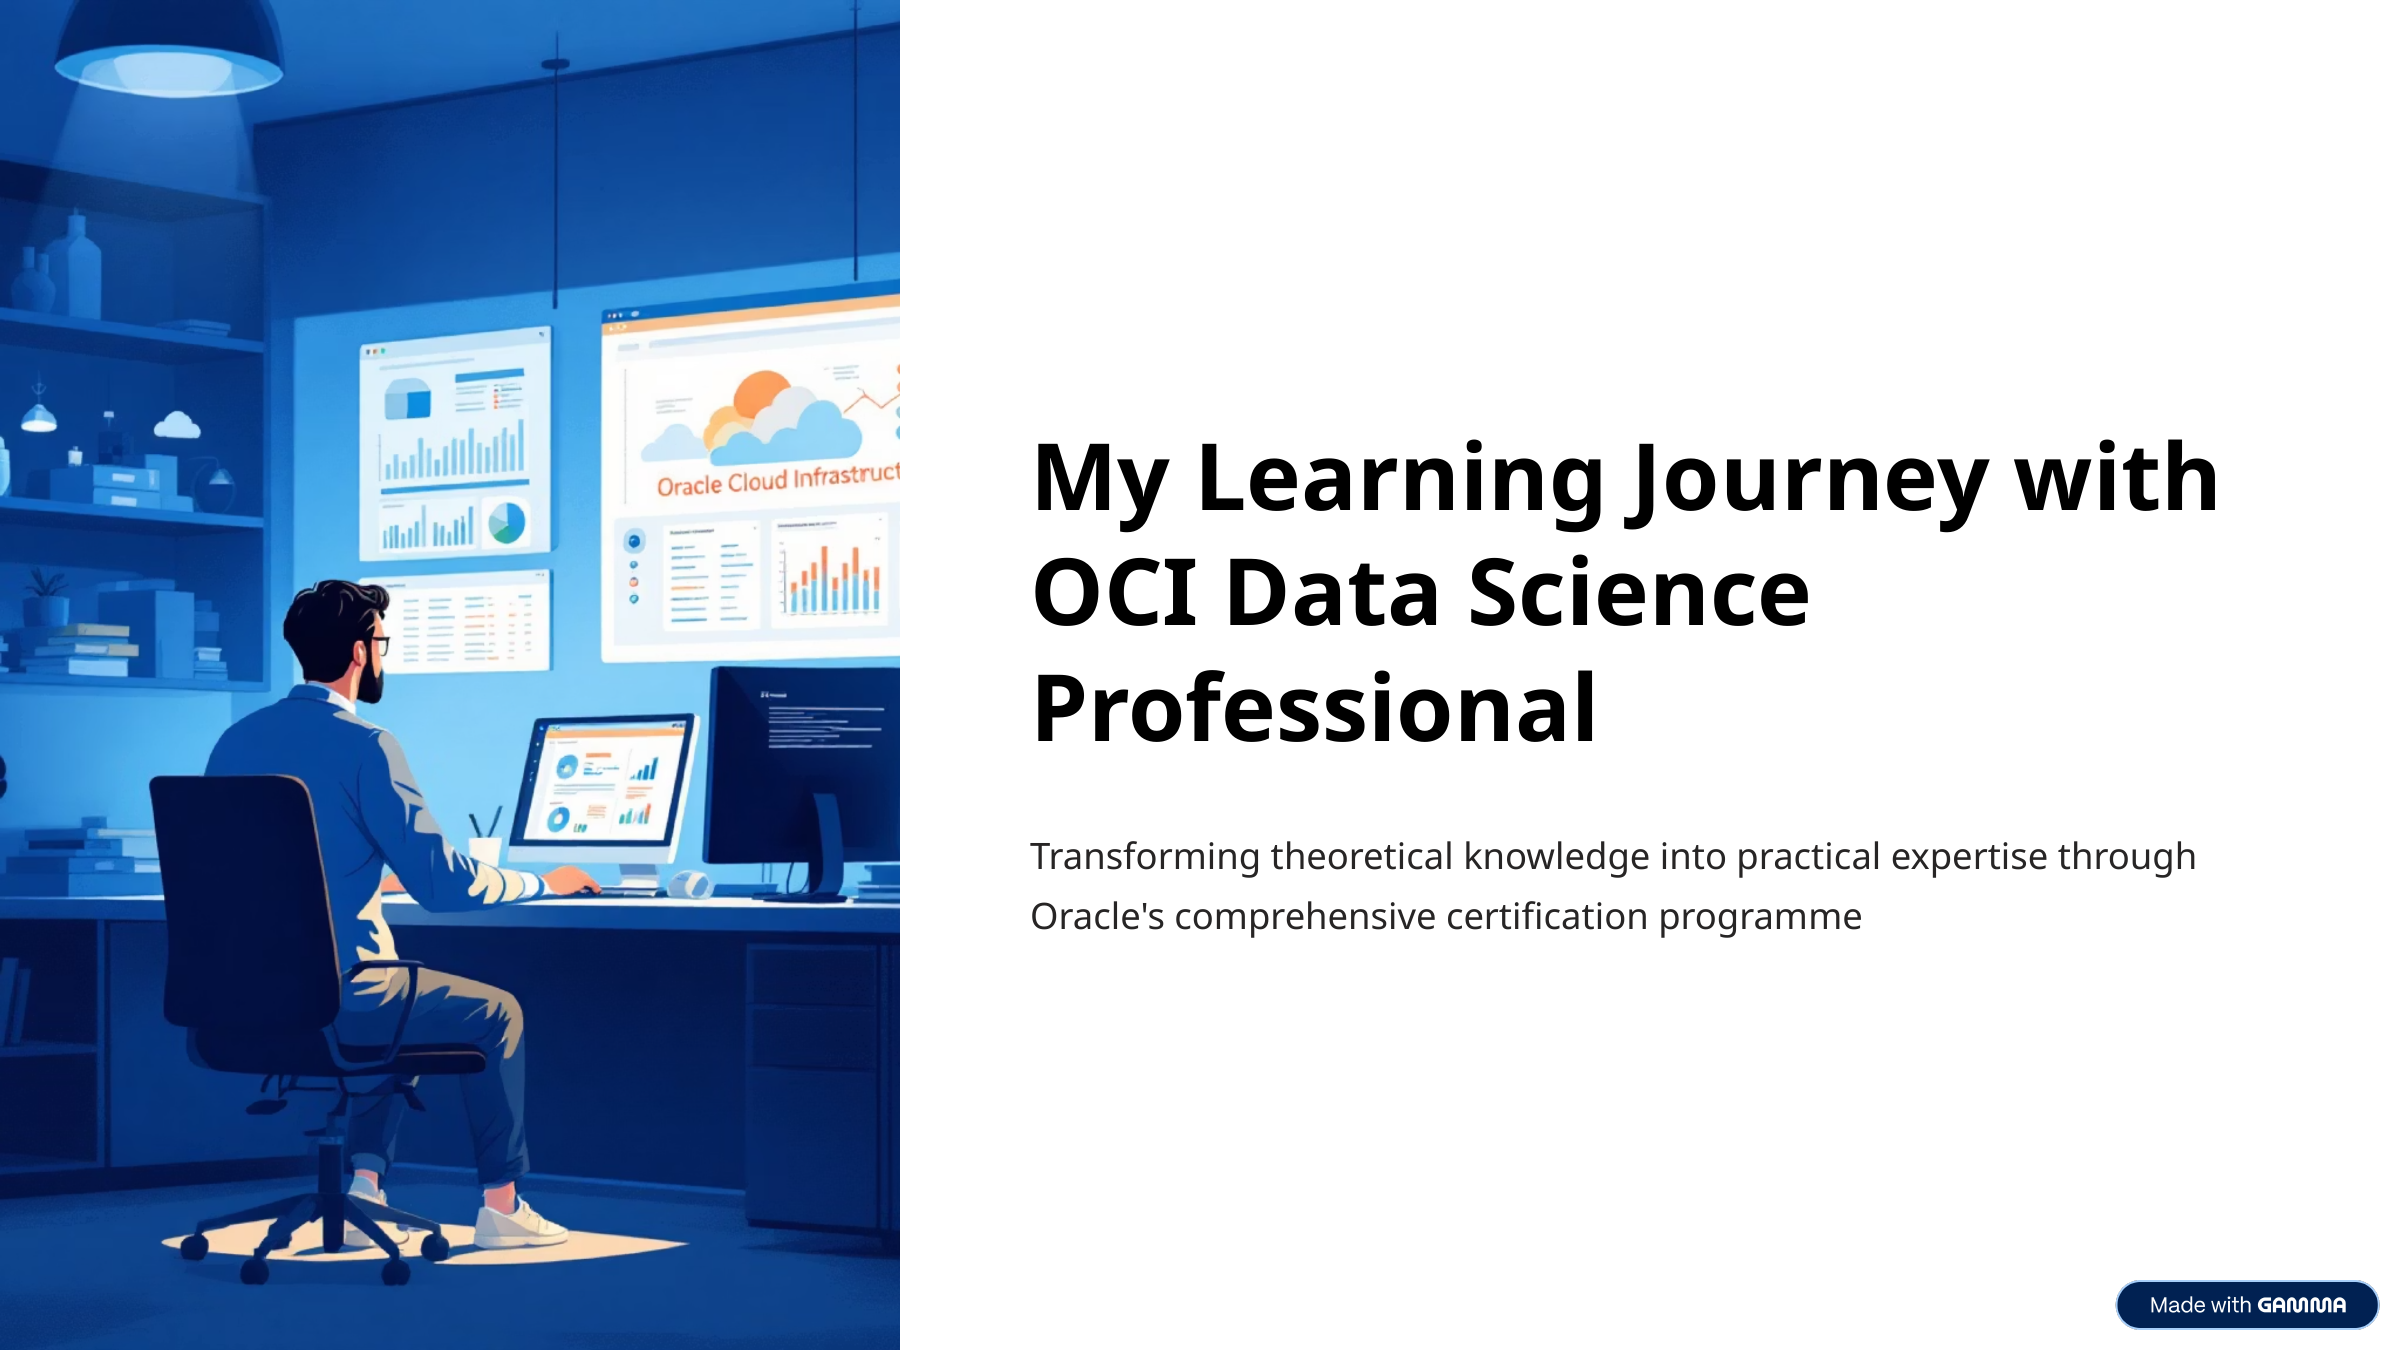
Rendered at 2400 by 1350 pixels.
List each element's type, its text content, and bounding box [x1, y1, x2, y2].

text_box My Learning Journey with OCI Data Science Professional [1030, 413, 2270, 762]
text_box Transforming theoretical knowledge into practical expertise through Oracle's comprehensive certification programme [1030, 817, 2270, 937]
picture [0, 0, 900, 1350]
picture [2106, 1271, 2389, 1339]
